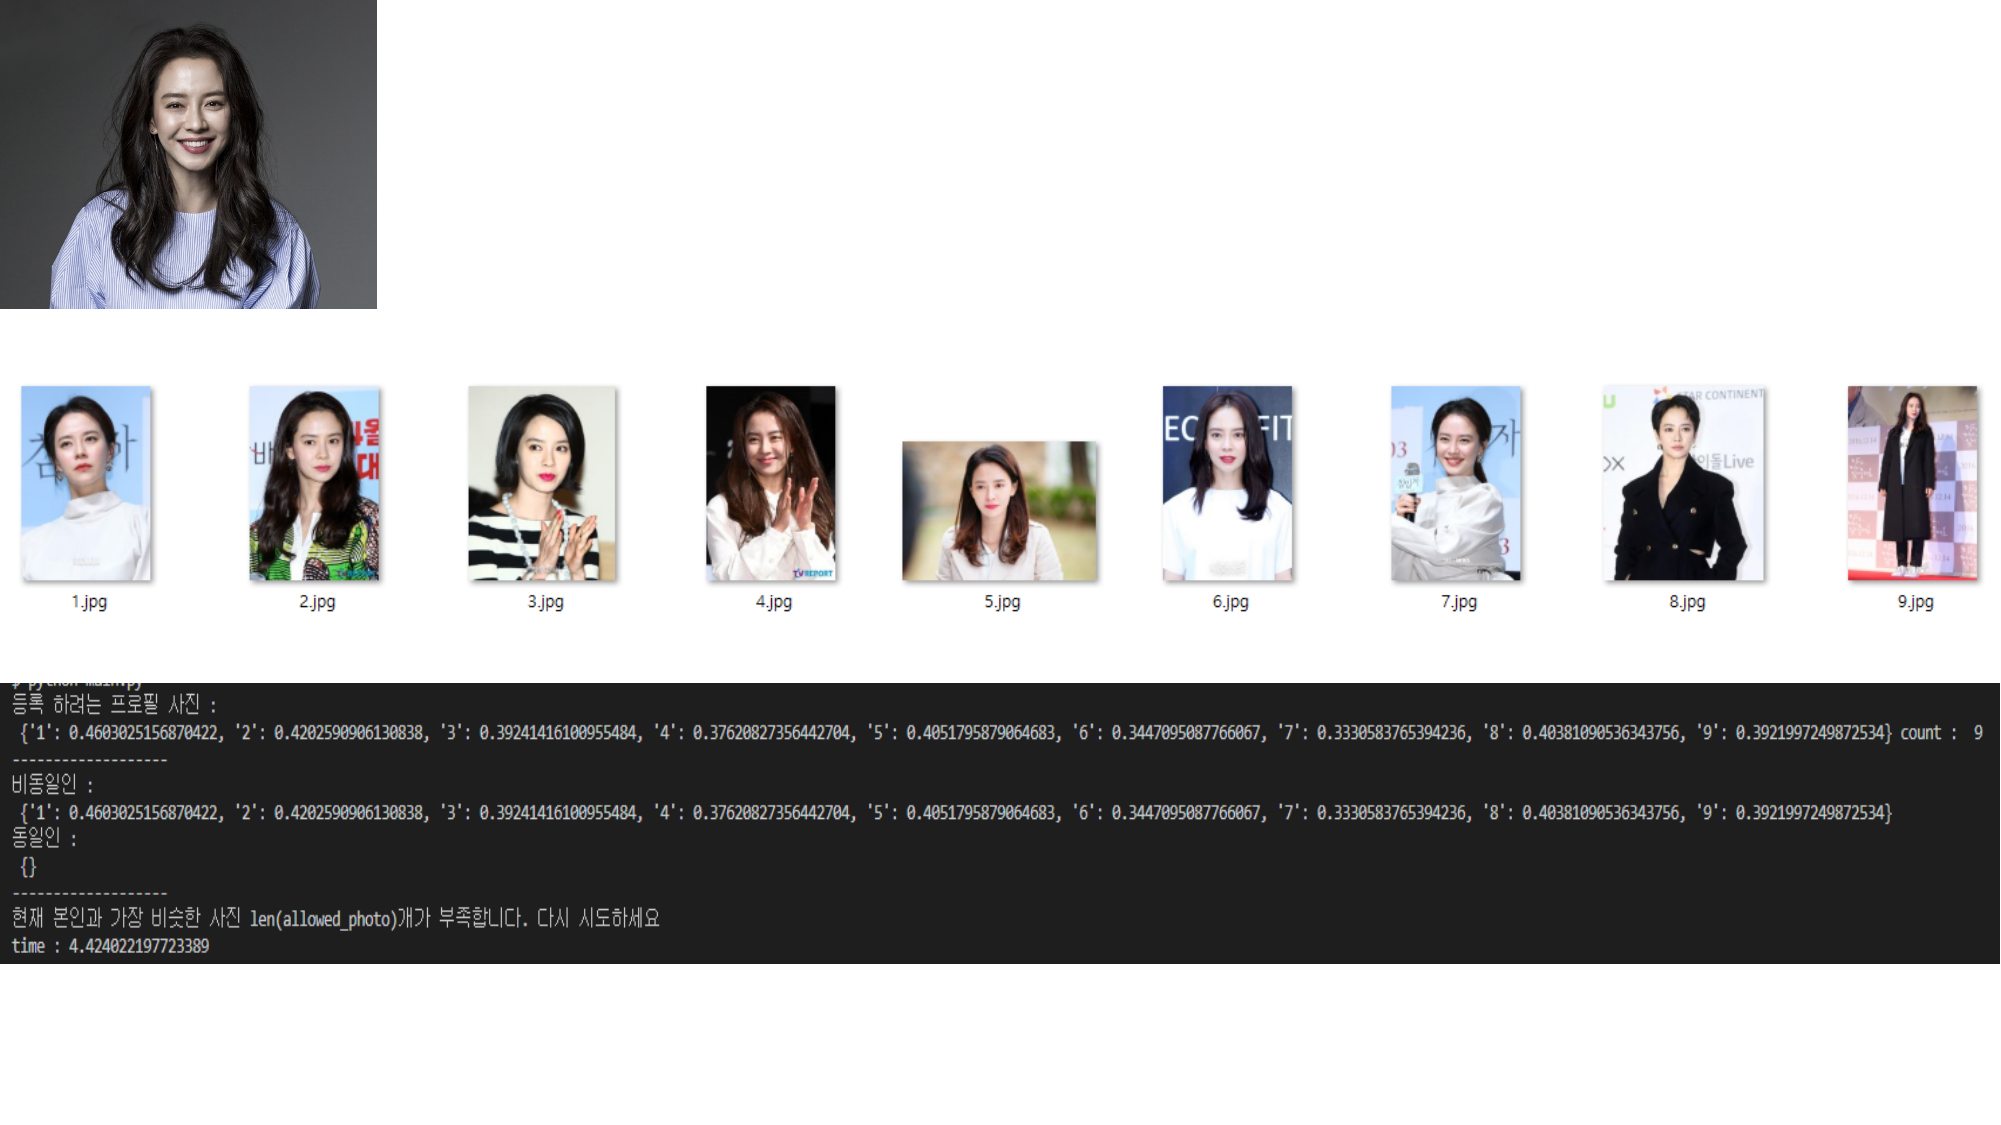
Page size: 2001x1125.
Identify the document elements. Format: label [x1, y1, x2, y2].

picture [0, 362, 2000, 629]
picture [0, 0, 377, 309]
picture [0, 683, 2000, 964]
